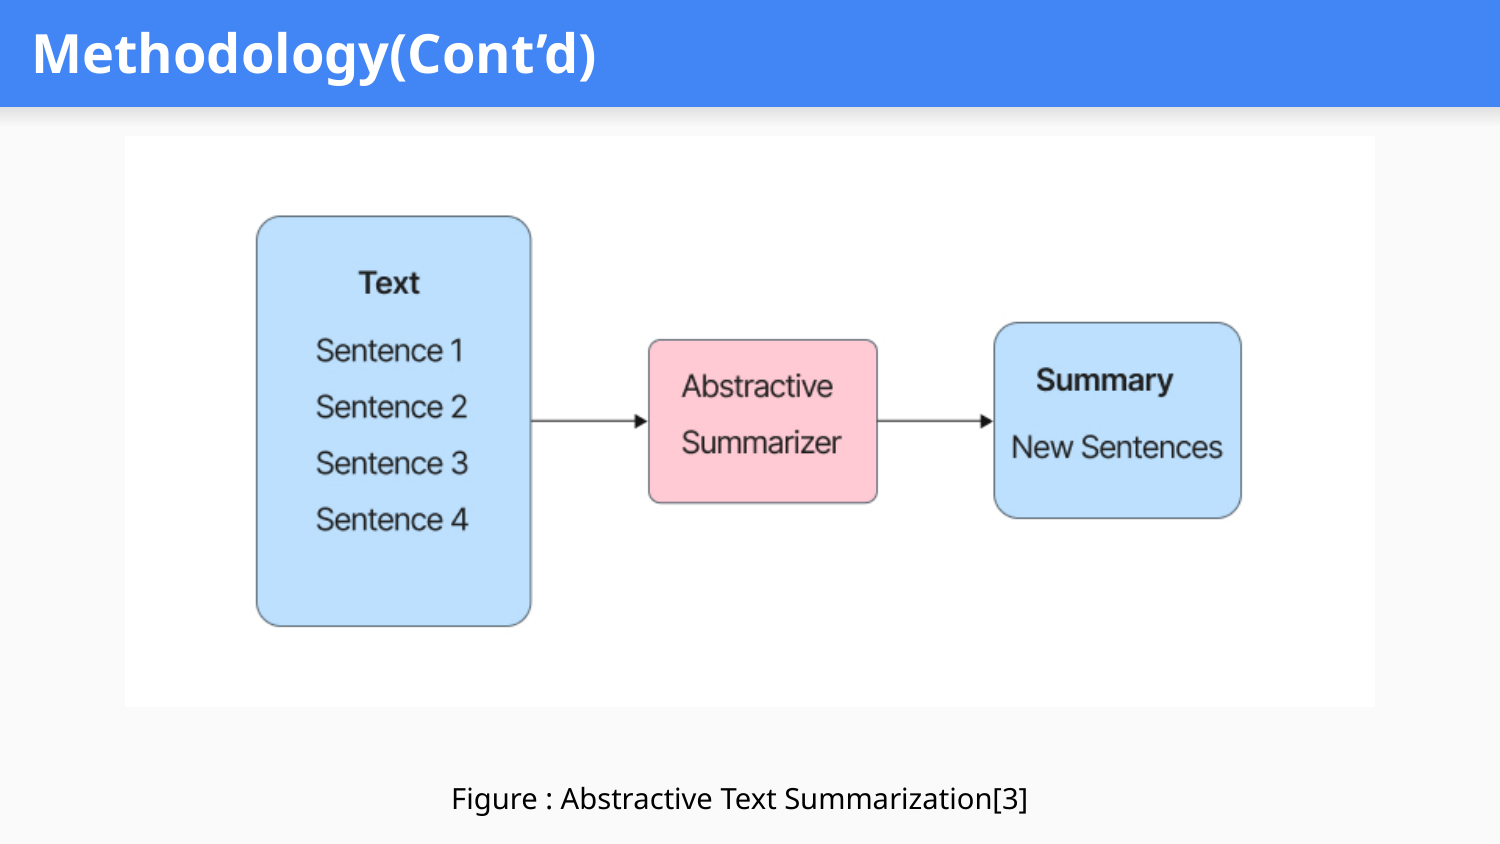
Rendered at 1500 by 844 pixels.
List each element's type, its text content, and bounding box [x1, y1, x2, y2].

title Methodology(Cont’d) [16, 2, 1464, 102]
text_box Figure : Abstractive Text Summarization[3] [16, 765, 1464, 831]
picture [124, 136, 1376, 708]
